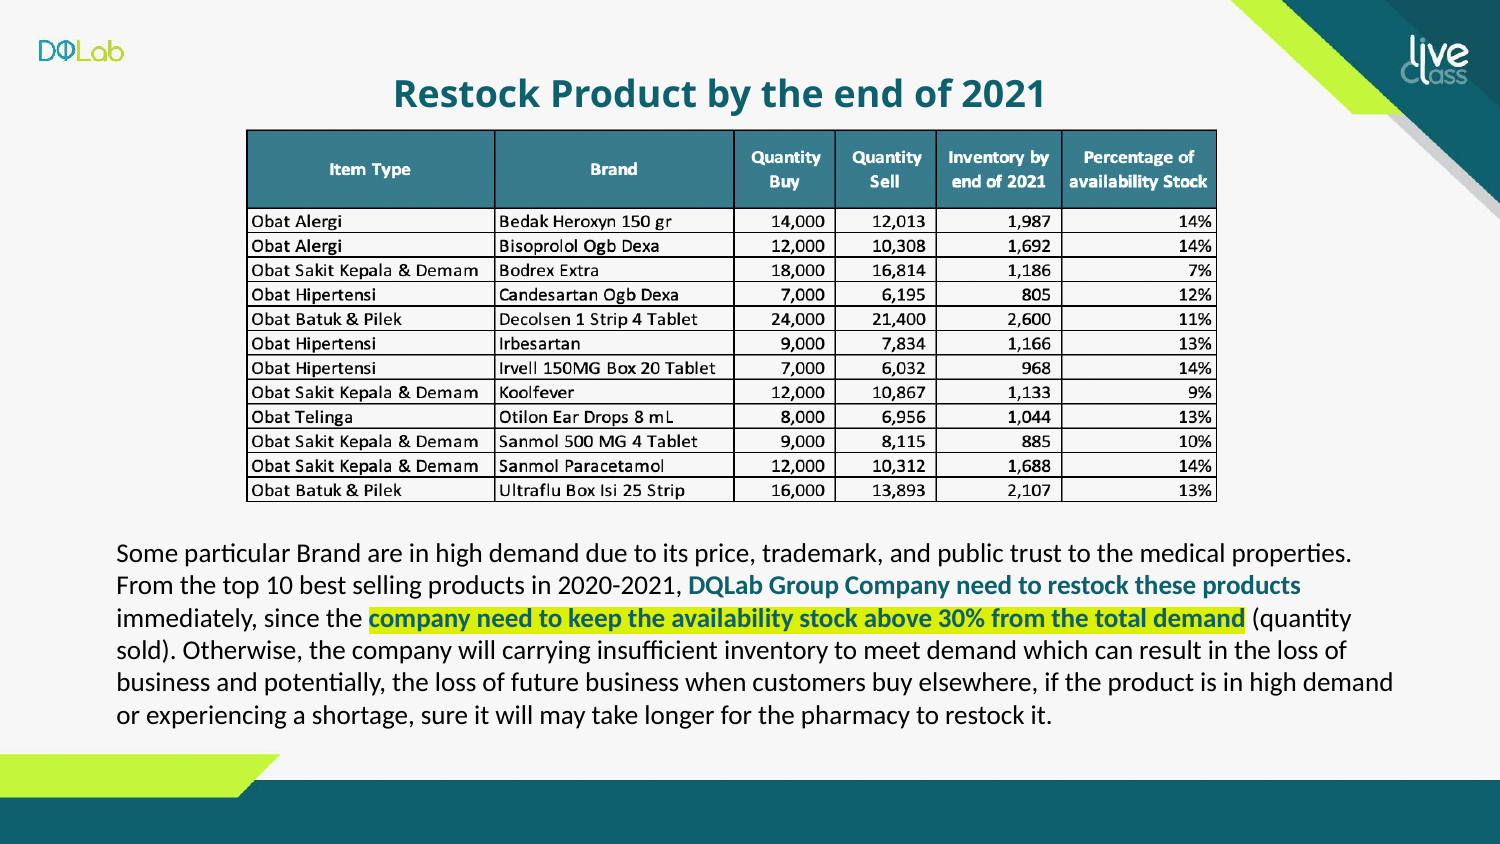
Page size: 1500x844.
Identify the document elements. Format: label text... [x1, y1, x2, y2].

picture [0, 0, 1500, 844]
title Restock Product by the end of 2021 [147, 61, 1294, 124]
chart [732, 79, 1369, 734]
text_box Some particular Brand are in high demand due to its price, trademark, and public trust to the medical properties. From the top 10 best selling products in 2020-2021, DQLab Group Company need to restock these products immediately, since the company need to keep the availability stock above 30% from the total demand (quantity sold). Otherwise, the company will carrying insufficient inventory to meet demand which can result in the loss of business and potentially, the loss of future business when customers buy elsewhere, if the product is in high demand or experiencing a shortage, sure it will may take longer for the pharmacy to restock it. [101, 482, 1422, 783]
